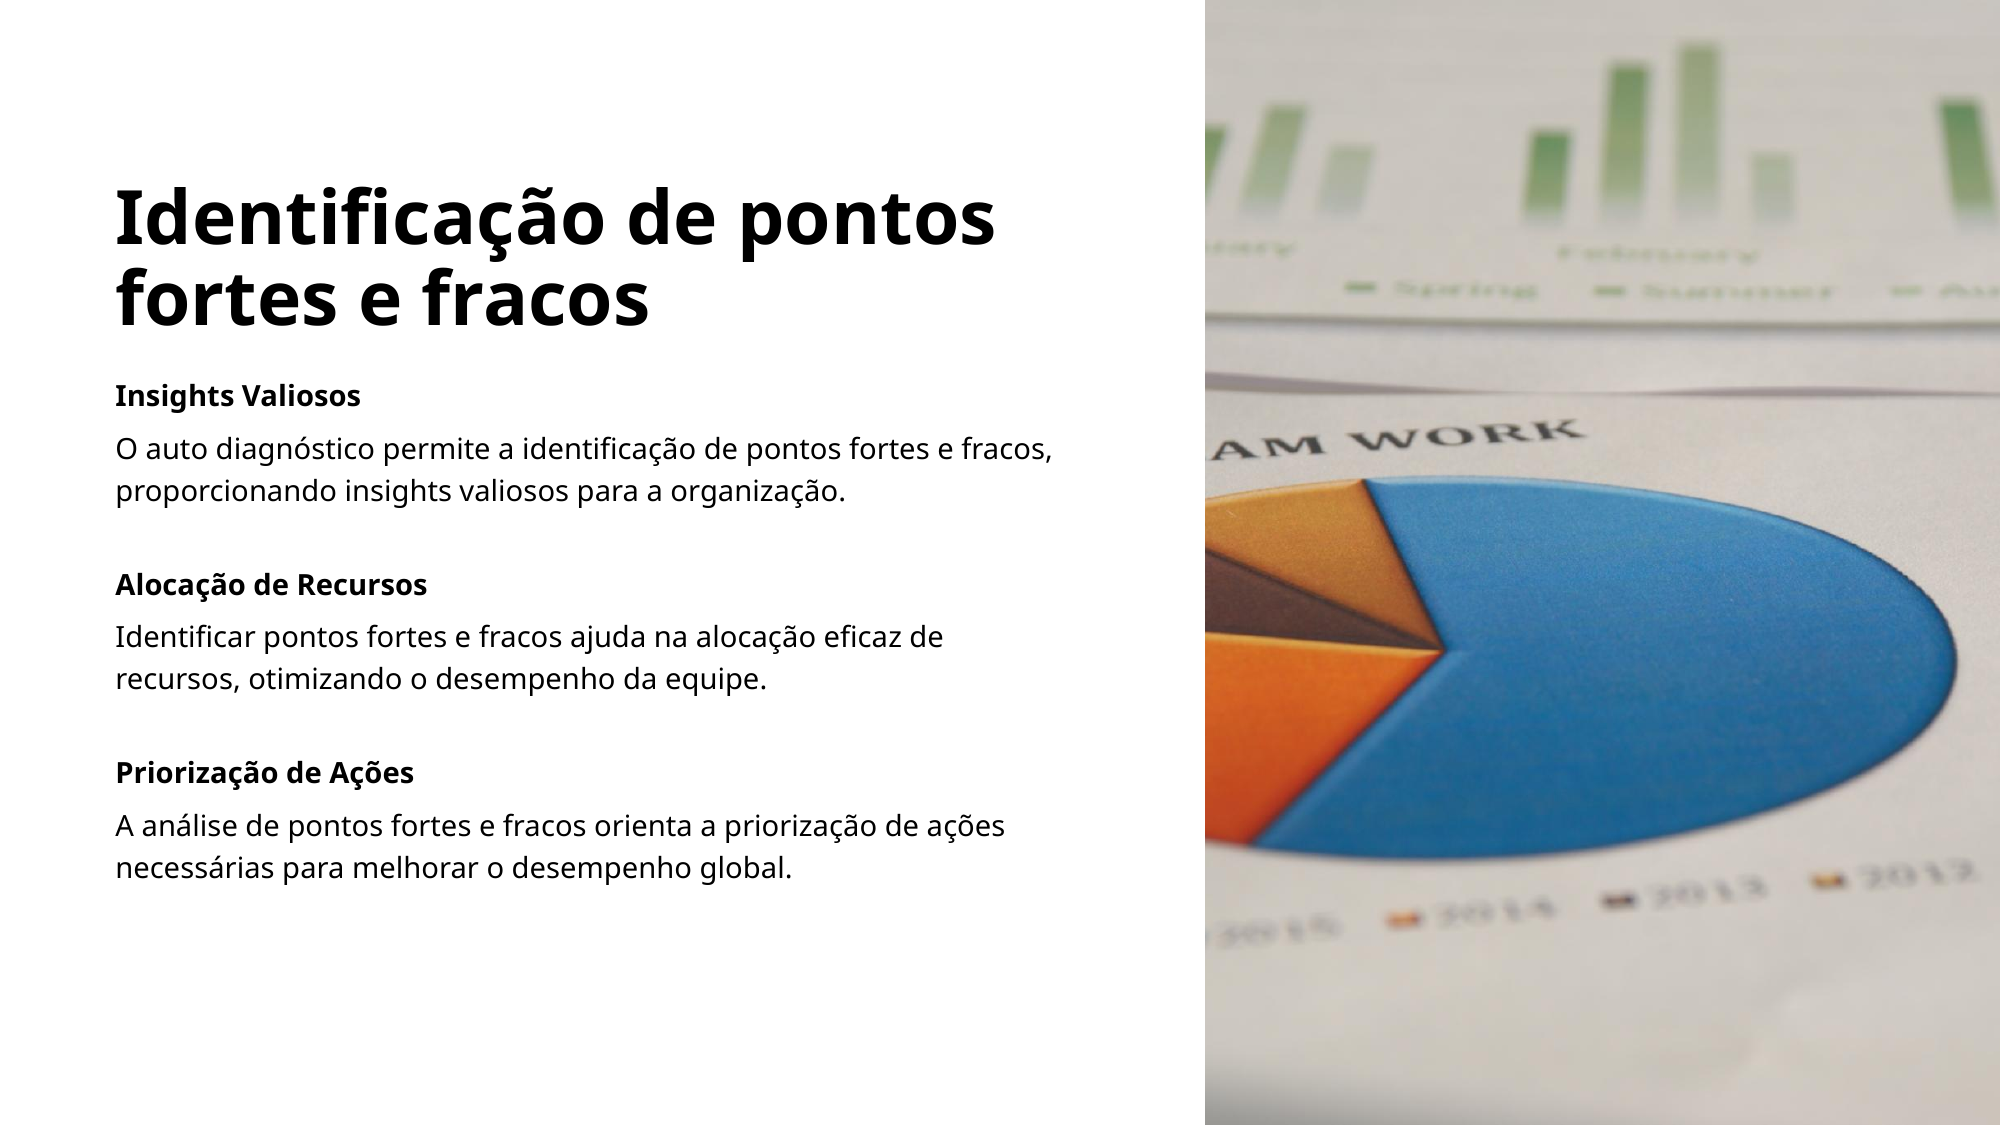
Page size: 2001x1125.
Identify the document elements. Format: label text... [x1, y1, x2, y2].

text_box [0, 0, 1204, 1125]
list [1204, 0, 2000, 1125]
list Insights Valiosos O auto diagnóstico permite a identificação de pontos fortes e fracos, proporcionando insights valiosos para a organização. Alocação de Recursos Identificar pontos fortes e fracos ajuda na alocação eficaz de recursos, otimizando o desempenho da equipe. Priorização de Ações A análise de pontos fortes e fracos orienta a priorização de ações necessárias para melhorar o desempenho global. [100, 363, 1091, 1035]
title Identificação de pontos fortes e fracos [100, 98, 1091, 350]
